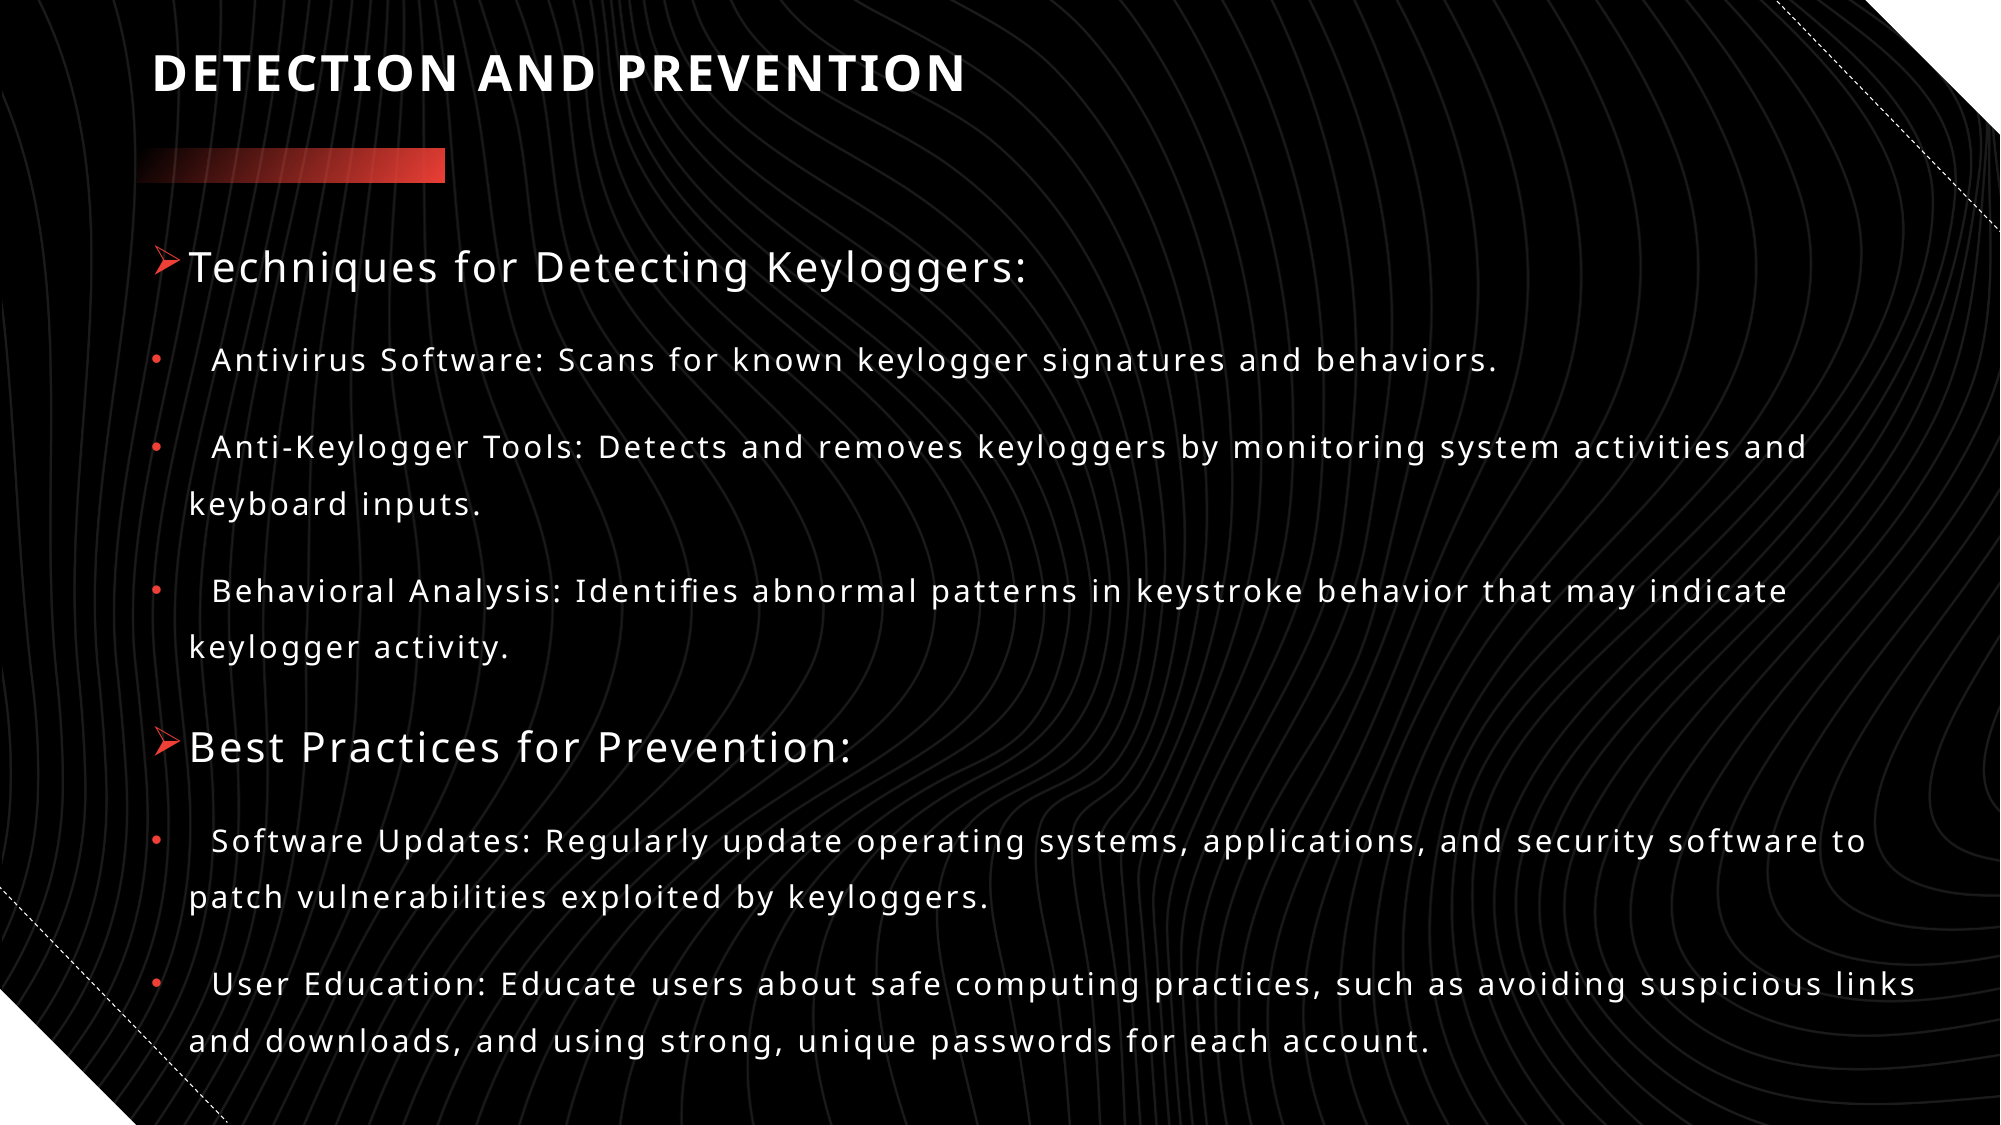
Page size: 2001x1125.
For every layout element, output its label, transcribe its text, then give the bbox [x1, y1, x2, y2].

title DETECTION AND PREVENTION [136, 27, 1863, 124]
list Techniques for Detecting Keyloggers: Antivirus Software: Scans for known keylogger signatures and behaviors. Anti-Keylogger Tools: Detects and removes keyloggers by monitoring system activities and keyboard inputs. Behavioral Analysis: Identifies abnormal patterns in keystroke behavior that may indicate keylogger activity. Best Practices for Prevention: Software Updates: Regularly update operating systems, applications, and security software to patch vulnerabilities exploited by keyloggers. User Education: Educate users about safe computing practices, such as avoiding suspicious links and downloads, and using strong, unique passwords for each account. [136, 207, 1971, 1125]
